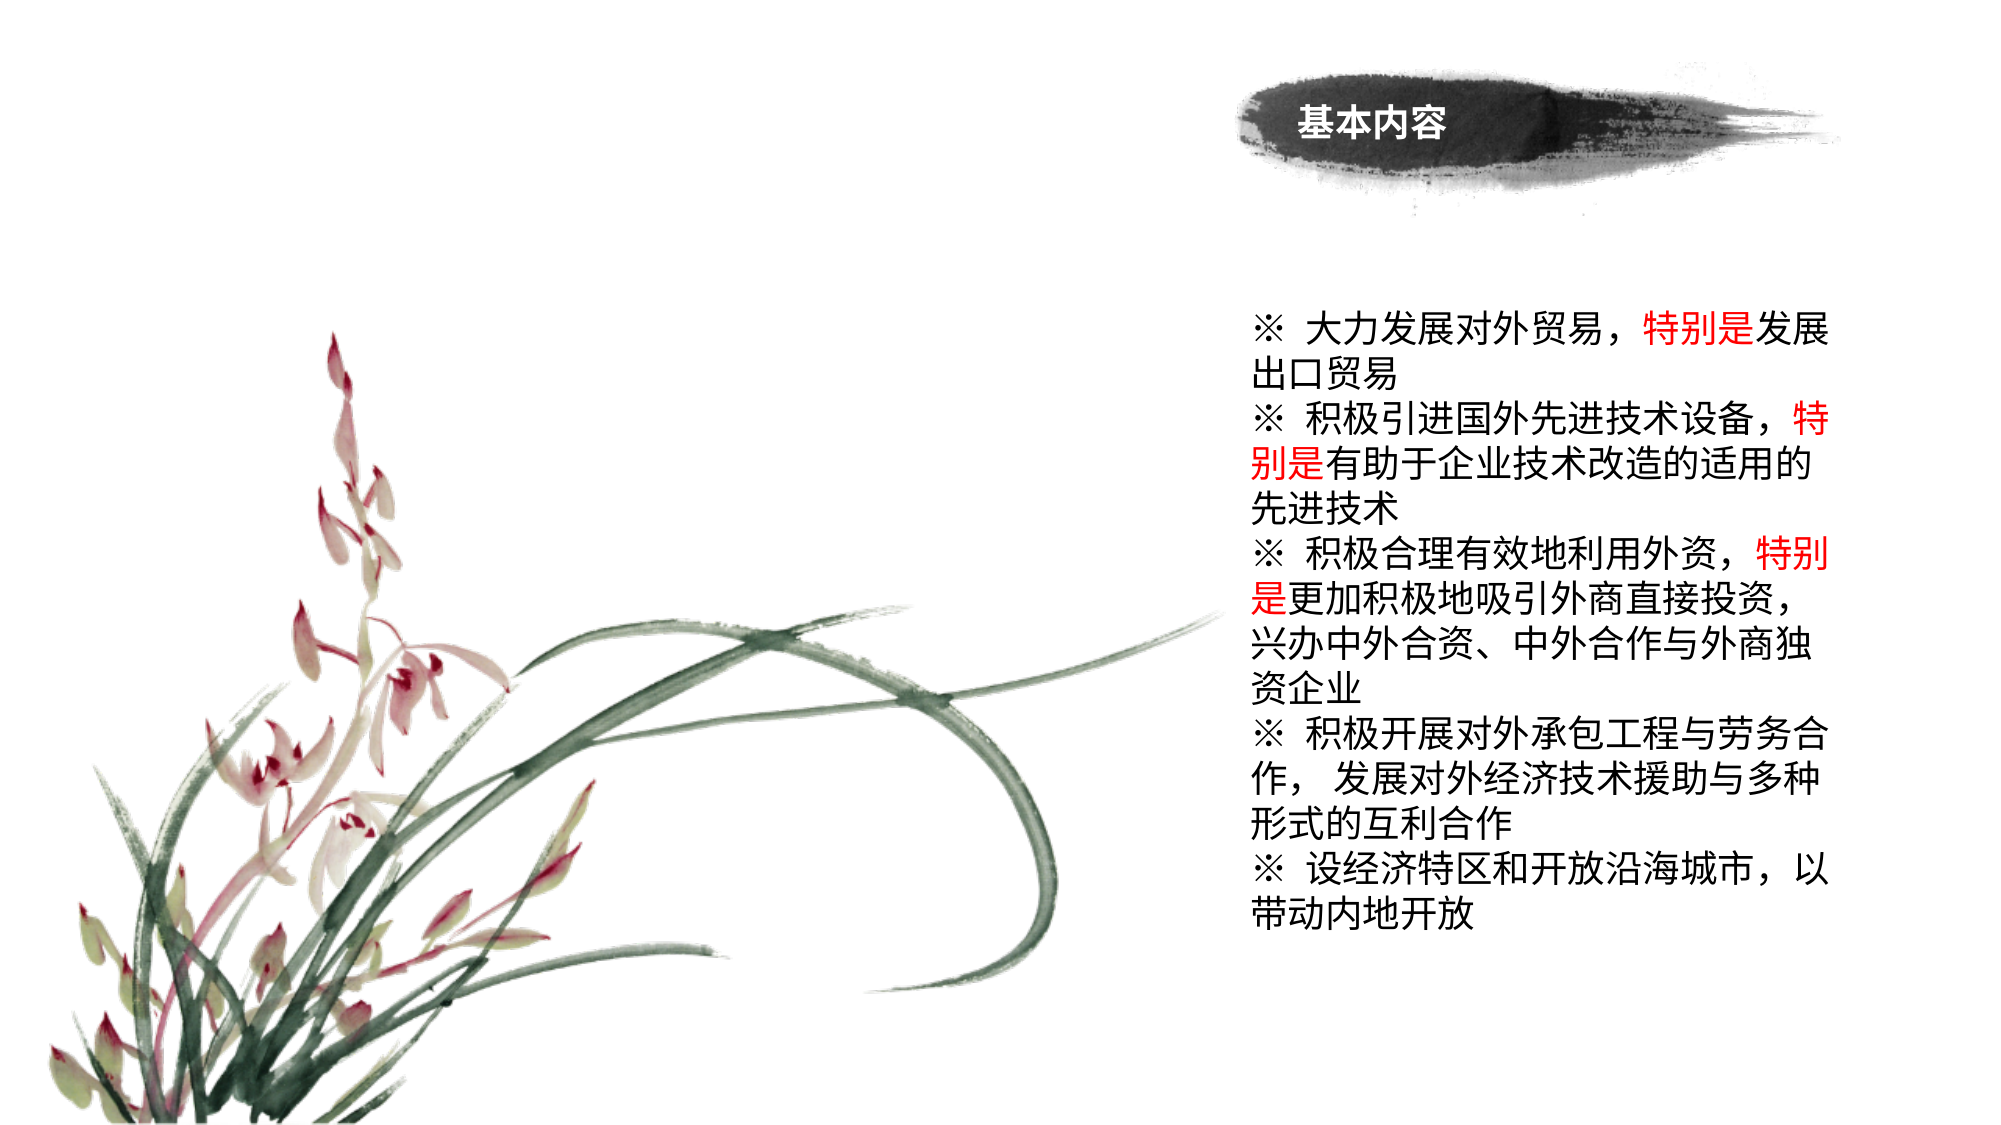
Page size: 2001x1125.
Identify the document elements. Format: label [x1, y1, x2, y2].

picture [30, 103, 1265, 1125]
text_box [1219, 61, 1858, 949]
